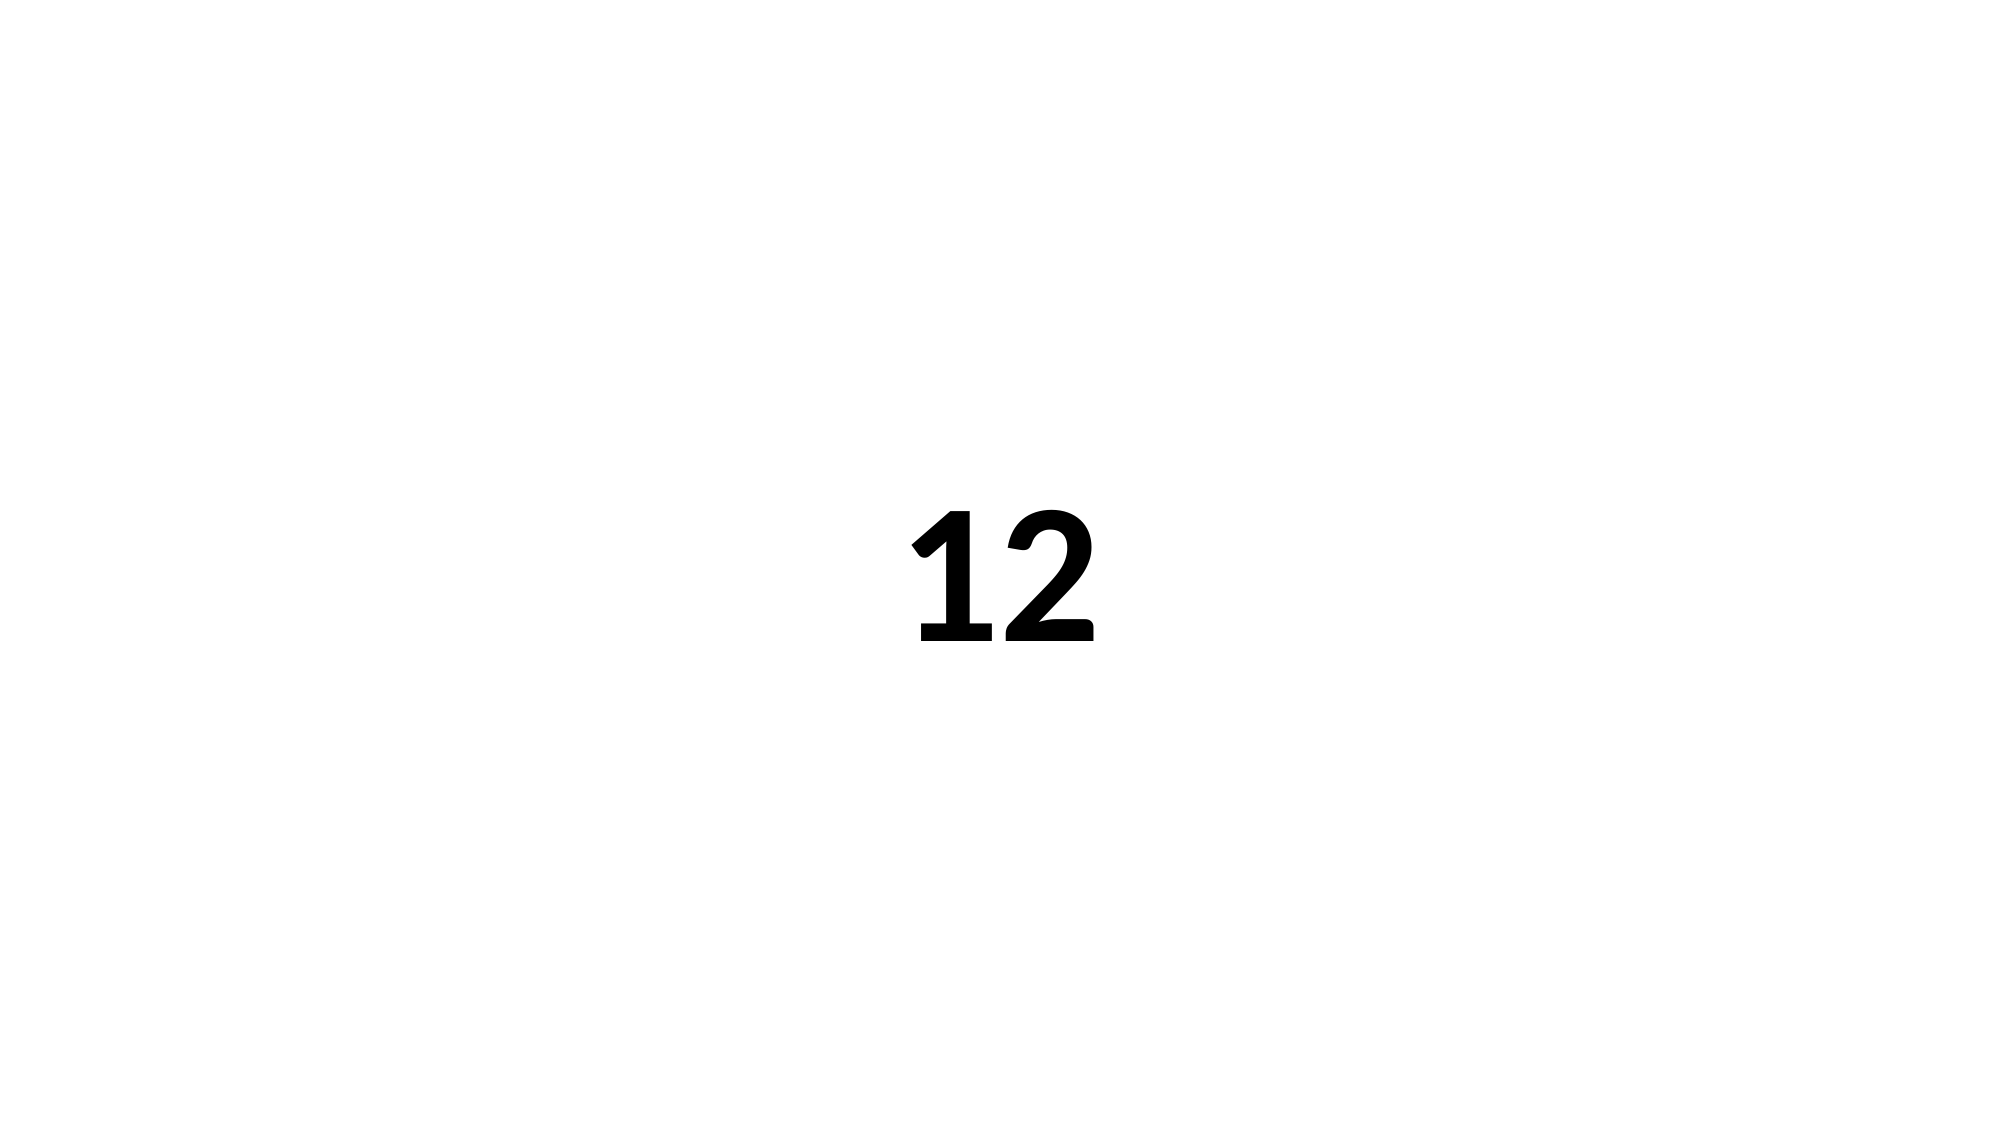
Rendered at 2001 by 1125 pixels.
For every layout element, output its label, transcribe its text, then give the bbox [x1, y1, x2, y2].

text_box 12 [0, 433, 2000, 689]
